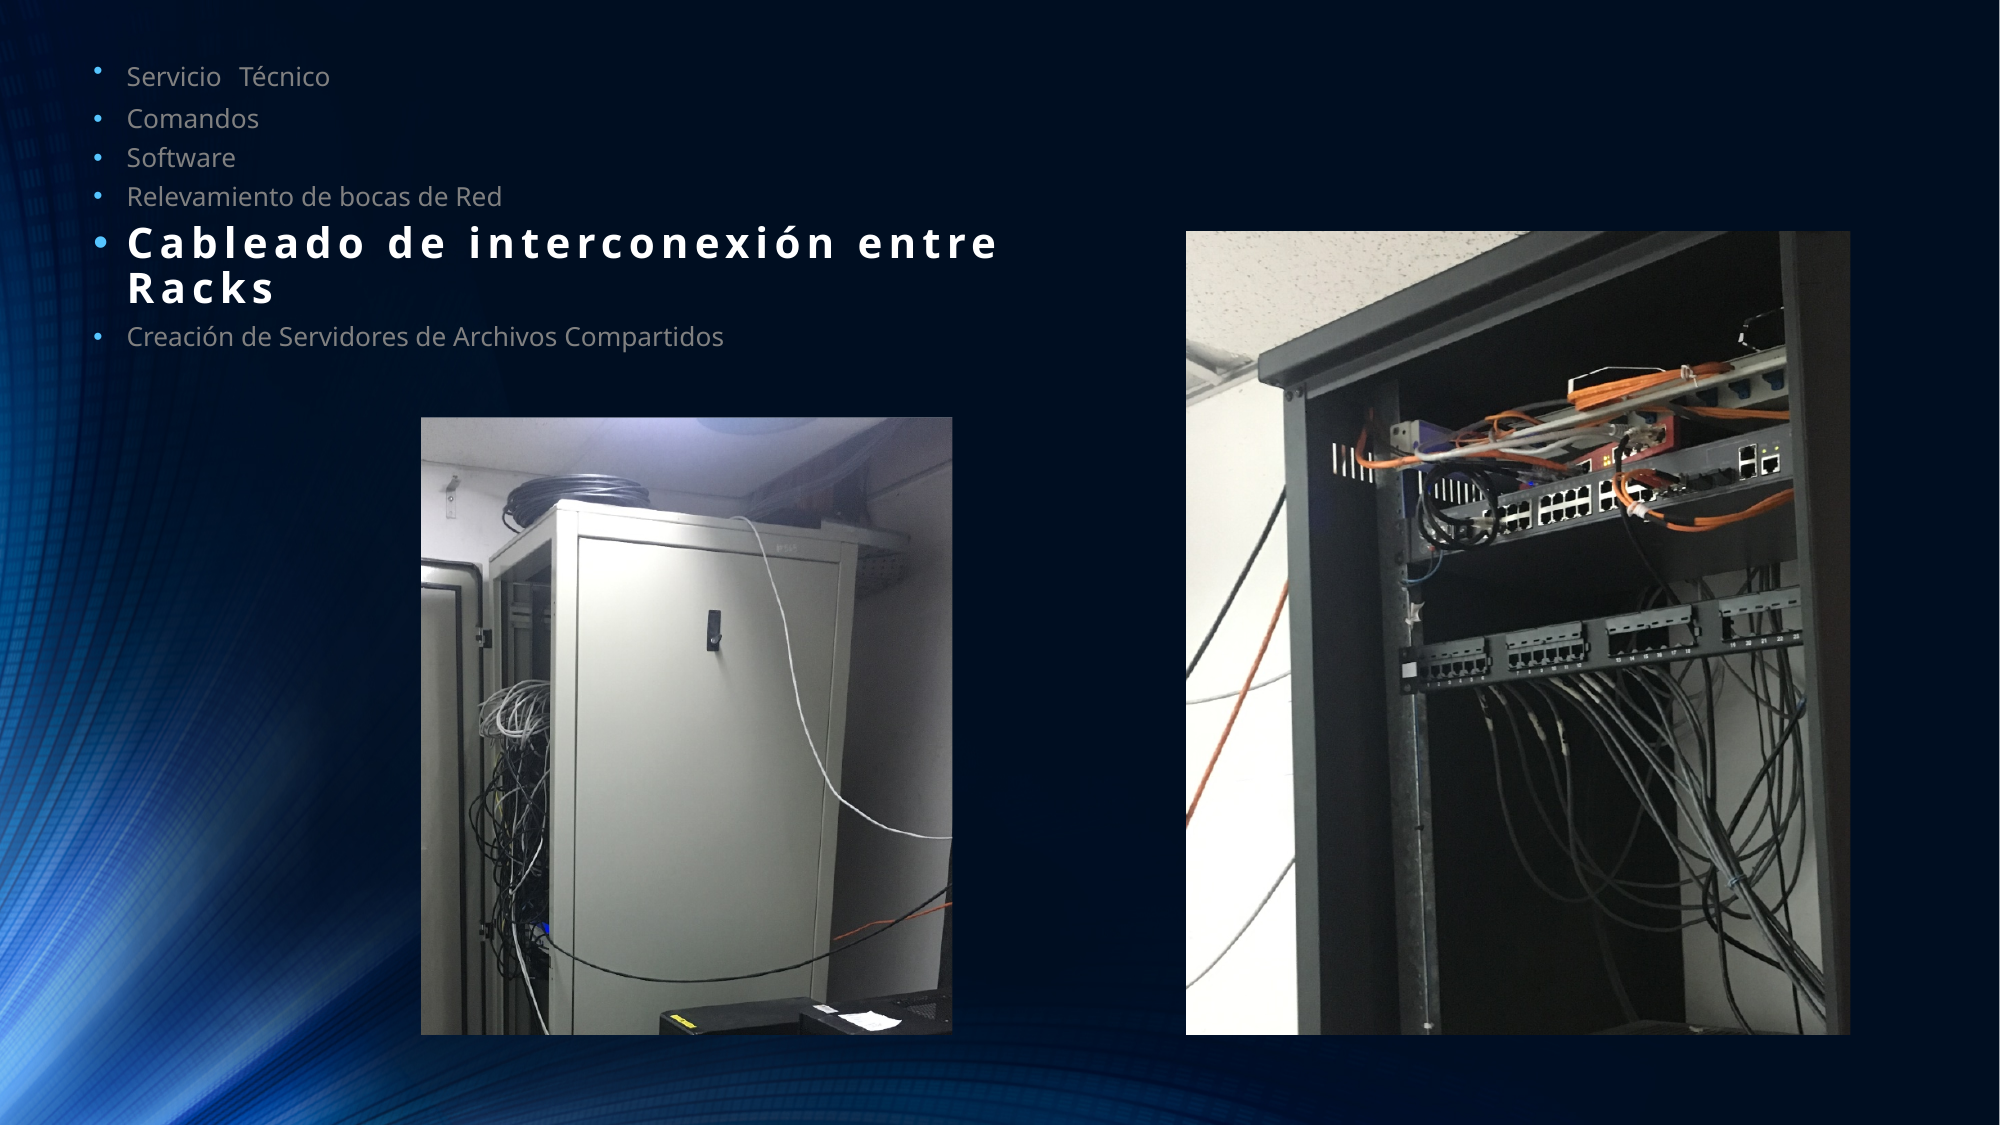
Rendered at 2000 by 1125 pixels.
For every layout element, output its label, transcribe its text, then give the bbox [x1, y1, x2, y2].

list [377, 460, 996, 993]
picture [0, 0, 2000, 1125]
list Servicio Técnico Comandos Software Relevamiento de bocas de Red Cableado de interconexión entre Racks Creación de Servidores de Archivos Compartidos [78, 42, 1166, 362]
